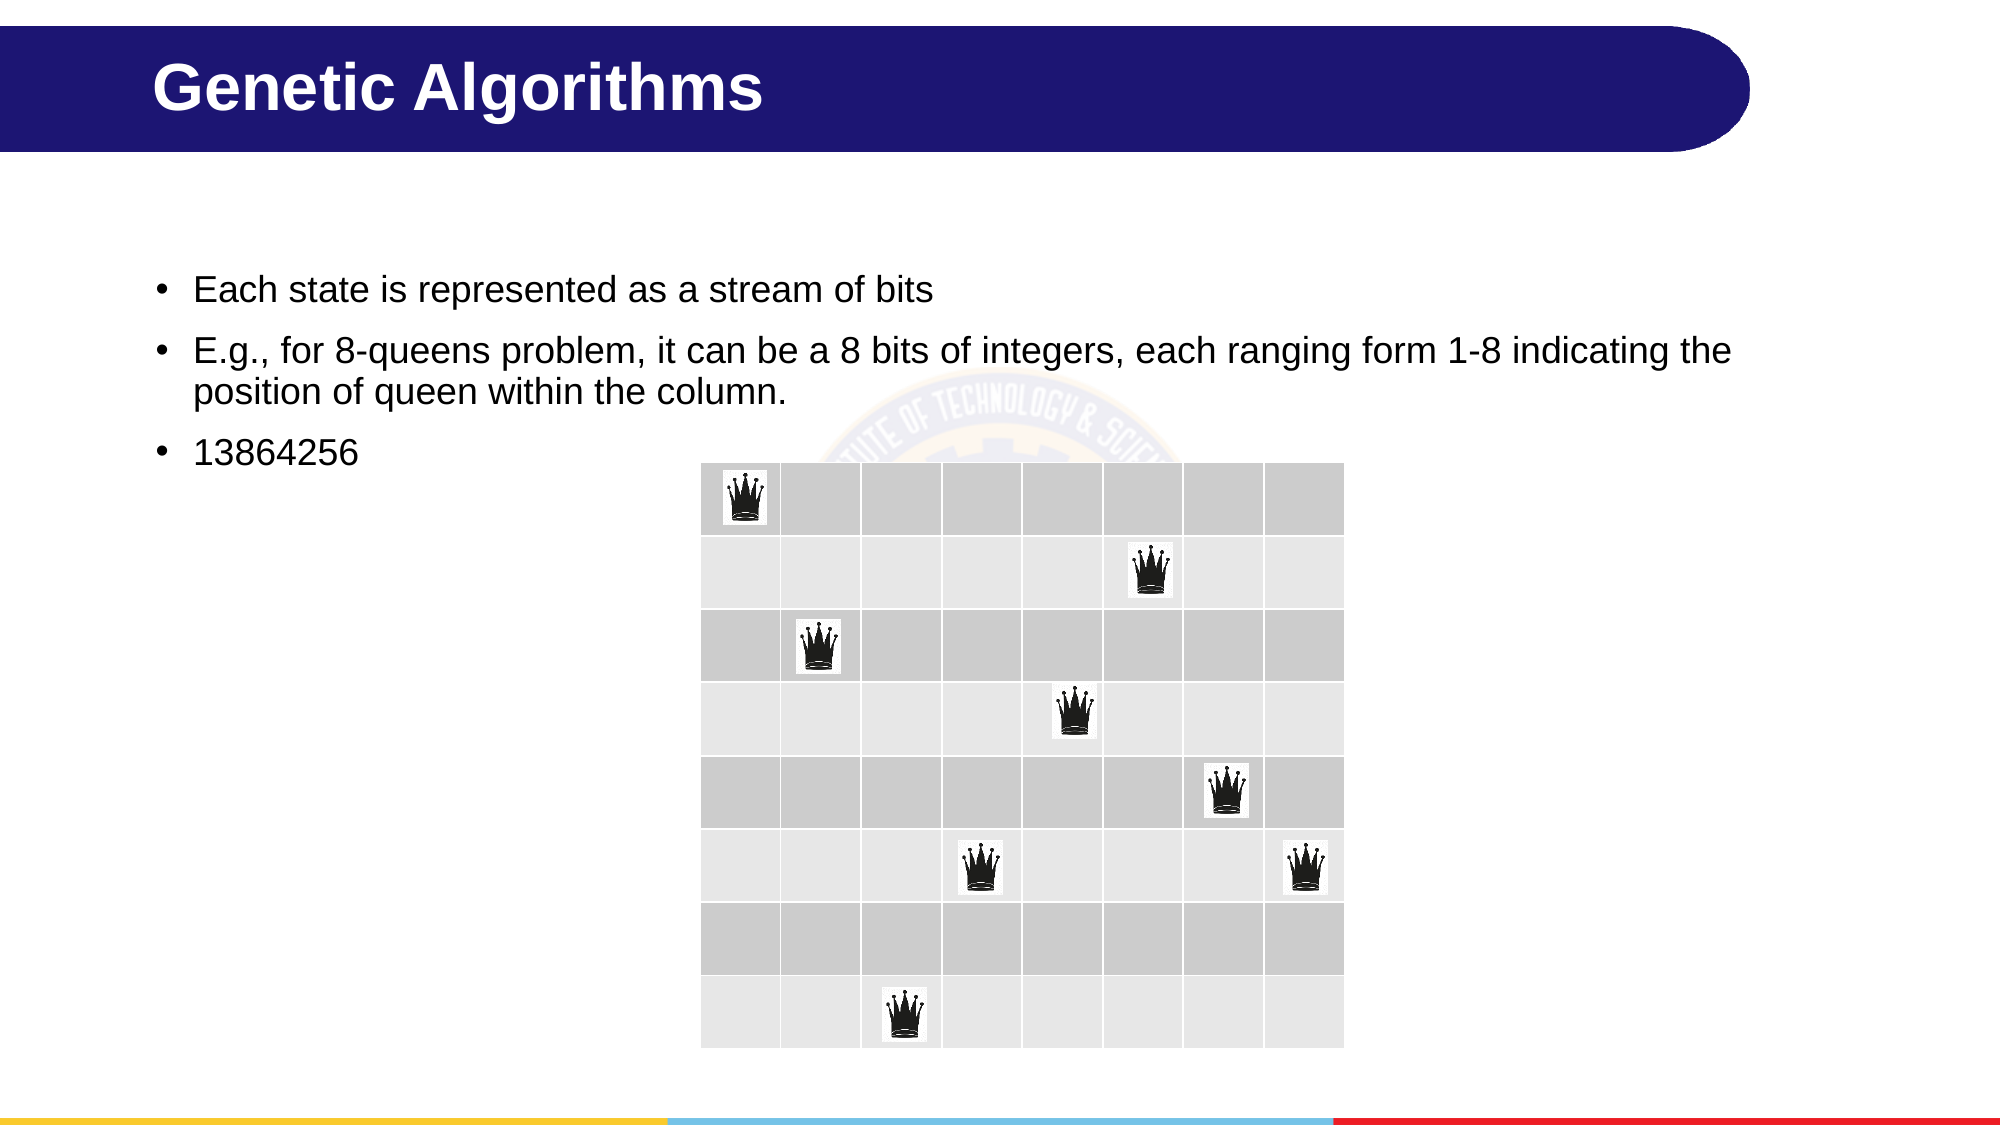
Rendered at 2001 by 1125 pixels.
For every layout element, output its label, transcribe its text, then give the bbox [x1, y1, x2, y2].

table_header [862, 463, 941, 535]
table_cell [701, 537, 780, 608]
table_cell [862, 976, 941, 1048]
picture [723, 470, 767, 525]
table_cell [1104, 757, 1182, 828]
table_cell [1184, 610, 1263, 681]
table_cell [943, 830, 1021, 901]
table_cell [1104, 976, 1182, 1048]
table_cell [1023, 757, 1102, 828]
table_cell [943, 903, 1021, 975]
picture [1667, 26, 1750, 152]
table_cell [862, 537, 941, 608]
table_cell [701, 610, 780, 681]
table_cell [1184, 903, 1263, 975]
table_header [1184, 463, 1263, 535]
table_cell [1104, 683, 1182, 755]
picture [1283, 840, 1328, 895]
table_cell [1265, 830, 1344, 901]
table_cell [701, 976, 780, 1048]
picture [1052, 683, 1097, 739]
table_header [781, 463, 860, 535]
table_cell [701, 903, 780, 975]
table_cell [781, 830, 860, 901]
table_cell [1265, 976, 1344, 1048]
picture [882, 987, 927, 1042]
table_cell [781, 610, 860, 681]
table_cell [1265, 757, 1344, 828]
table_cell [1104, 830, 1182, 901]
table_cell [1265, 537, 1344, 608]
table_cell [1023, 830, 1102, 901]
table_cell [862, 903, 941, 975]
table_cell [1104, 610, 1182, 681]
table_cell [781, 976, 860, 1048]
table_cell [1023, 903, 1102, 975]
table_cell [1265, 610, 1344, 681]
table_cell [943, 976, 1021, 1048]
table_cell [1104, 903, 1182, 975]
table_cell [862, 757, 941, 828]
table_header [701, 463, 780, 535]
table_header [1265, 463, 1344, 535]
table_cell [1023, 537, 1102, 608]
table_cell [1023, 683, 1102, 755]
table_cell [1184, 830, 1263, 901]
picture [0, 1118, 2000, 1125]
table_cell [1104, 537, 1182, 608]
table_cell [781, 903, 860, 975]
table_cell [1184, 757, 1263, 828]
table_cell [862, 683, 941, 755]
table_cell [781, 537, 860, 608]
table_cell [1265, 683, 1344, 755]
table_cell [1184, 537, 1263, 608]
table_cell [701, 683, 780, 755]
table_cell [862, 610, 941, 681]
picture [958, 840, 1003, 895]
picture [0, 26, 137, 152]
table_header [1023, 463, 1102, 535]
table_cell [701, 830, 780, 901]
picture [796, 618, 841, 674]
table_cell [1184, 683, 1263, 755]
table_header [943, 463, 1021, 535]
table_cell [943, 537, 1021, 608]
table_cell [1184, 976, 1263, 1048]
table_cell [862, 830, 941, 901]
picture [1204, 763, 1249, 818]
list Each state is represented as a stream of bits E.g., for 8-queens problem, it can be a 8 bits of integers, each ranging form 1-8 indicating the position of queen within the column. 13864256 [140, 262, 1808, 711]
table_cell [701, 757, 780, 828]
picture [1128, 542, 1173, 598]
table_cell [943, 683, 1021, 755]
table_header [1104, 463, 1182, 535]
title Genetic Algorithms [137, 26, 1667, 152]
table_cell [943, 757, 1021, 828]
table_cell [1023, 976, 1102, 1048]
table_cell [781, 683, 860, 755]
table_cell [1265, 903, 1344, 975]
table_cell [943, 610, 1021, 681]
table_cell [781, 757, 860, 828]
table_cell [1023, 610, 1102, 681]
